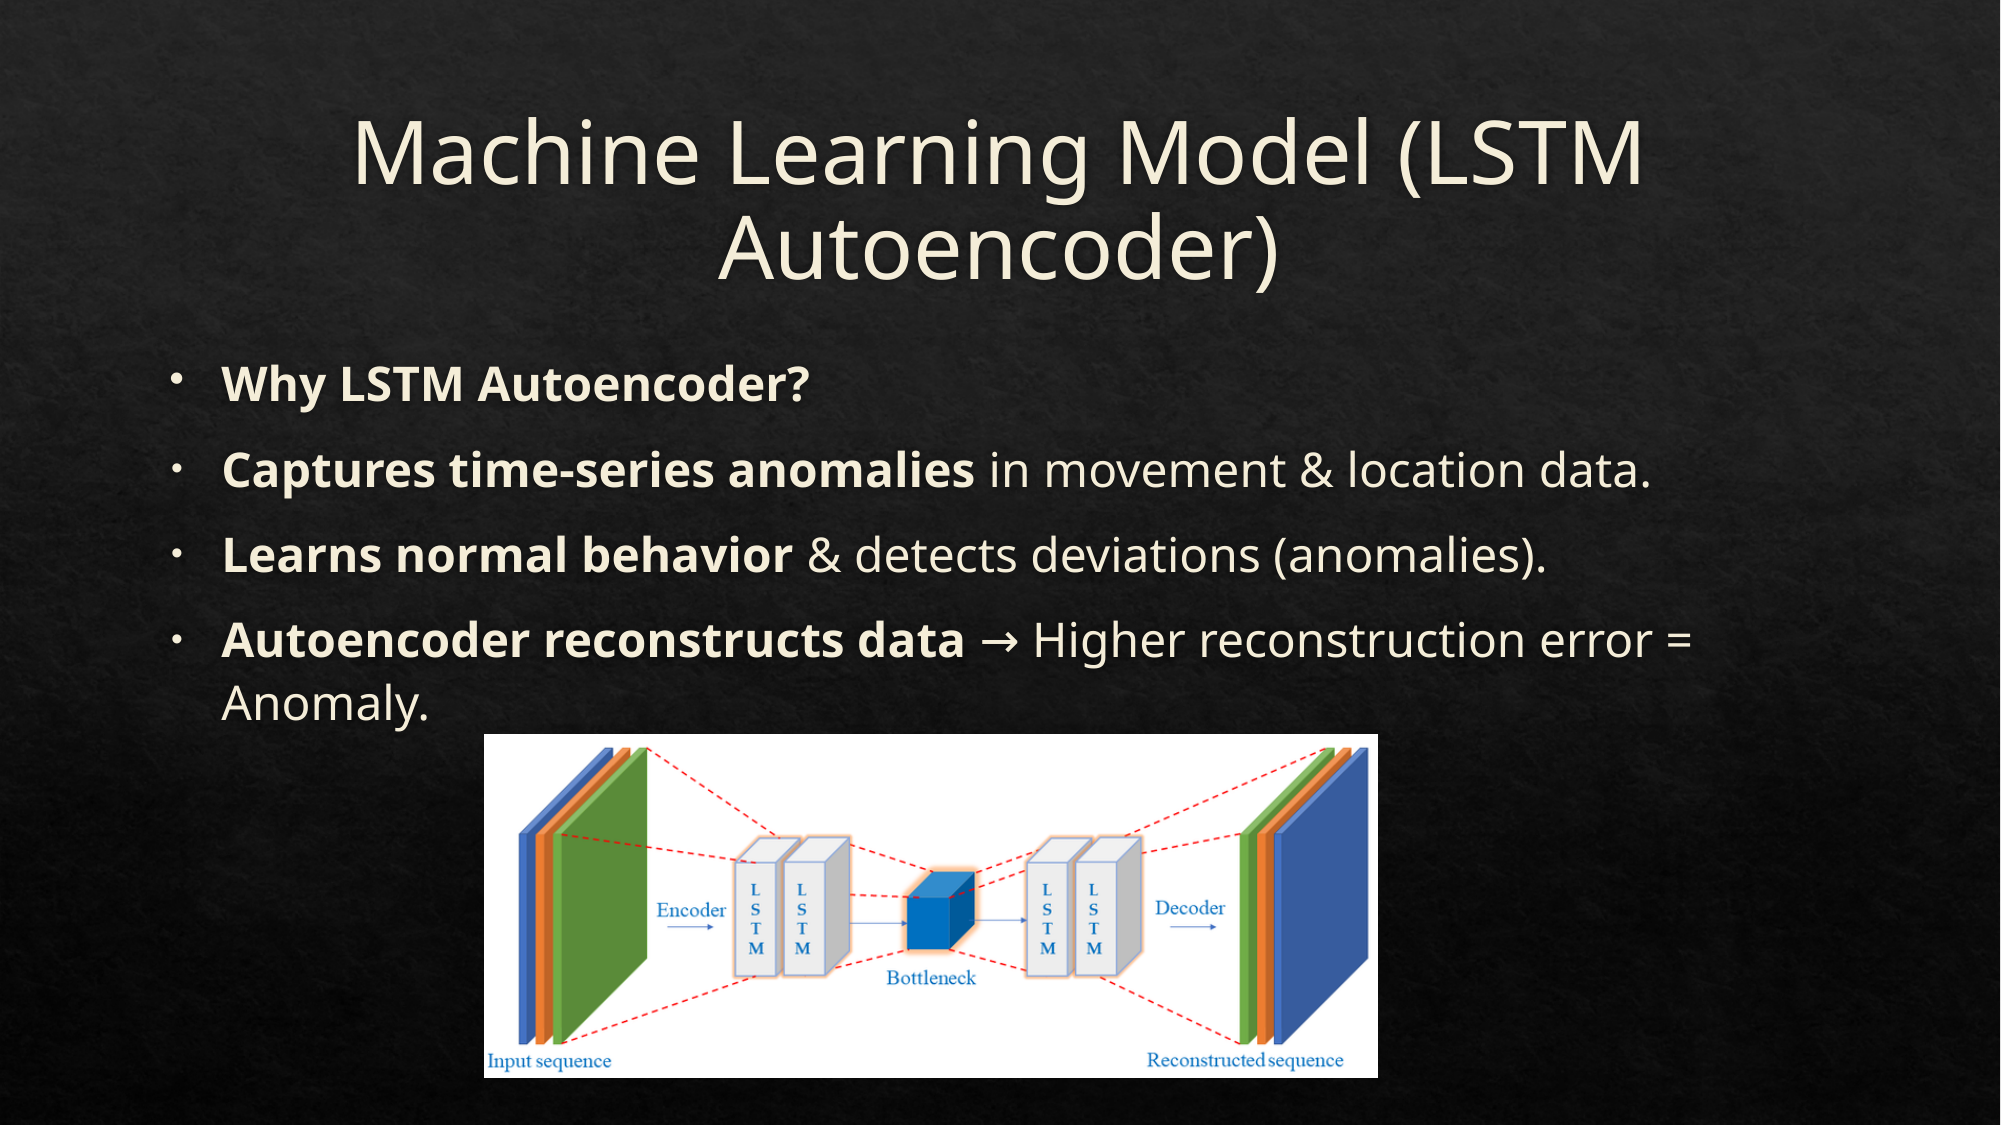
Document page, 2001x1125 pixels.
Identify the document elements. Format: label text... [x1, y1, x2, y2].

list Why LSTM Autoencoder? Captures time-series anomalies in movement & location data. Learns normal behavior & detects deviations (anomalies). Autoencoder reconstructs data → Higher reconstruction error = Anomaly. [149, 340, 1849, 950]
picture [484, 734, 1378, 1078]
title Machine Learning Model (LSTM Autoencoder) [149, 99, 1849, 307]
